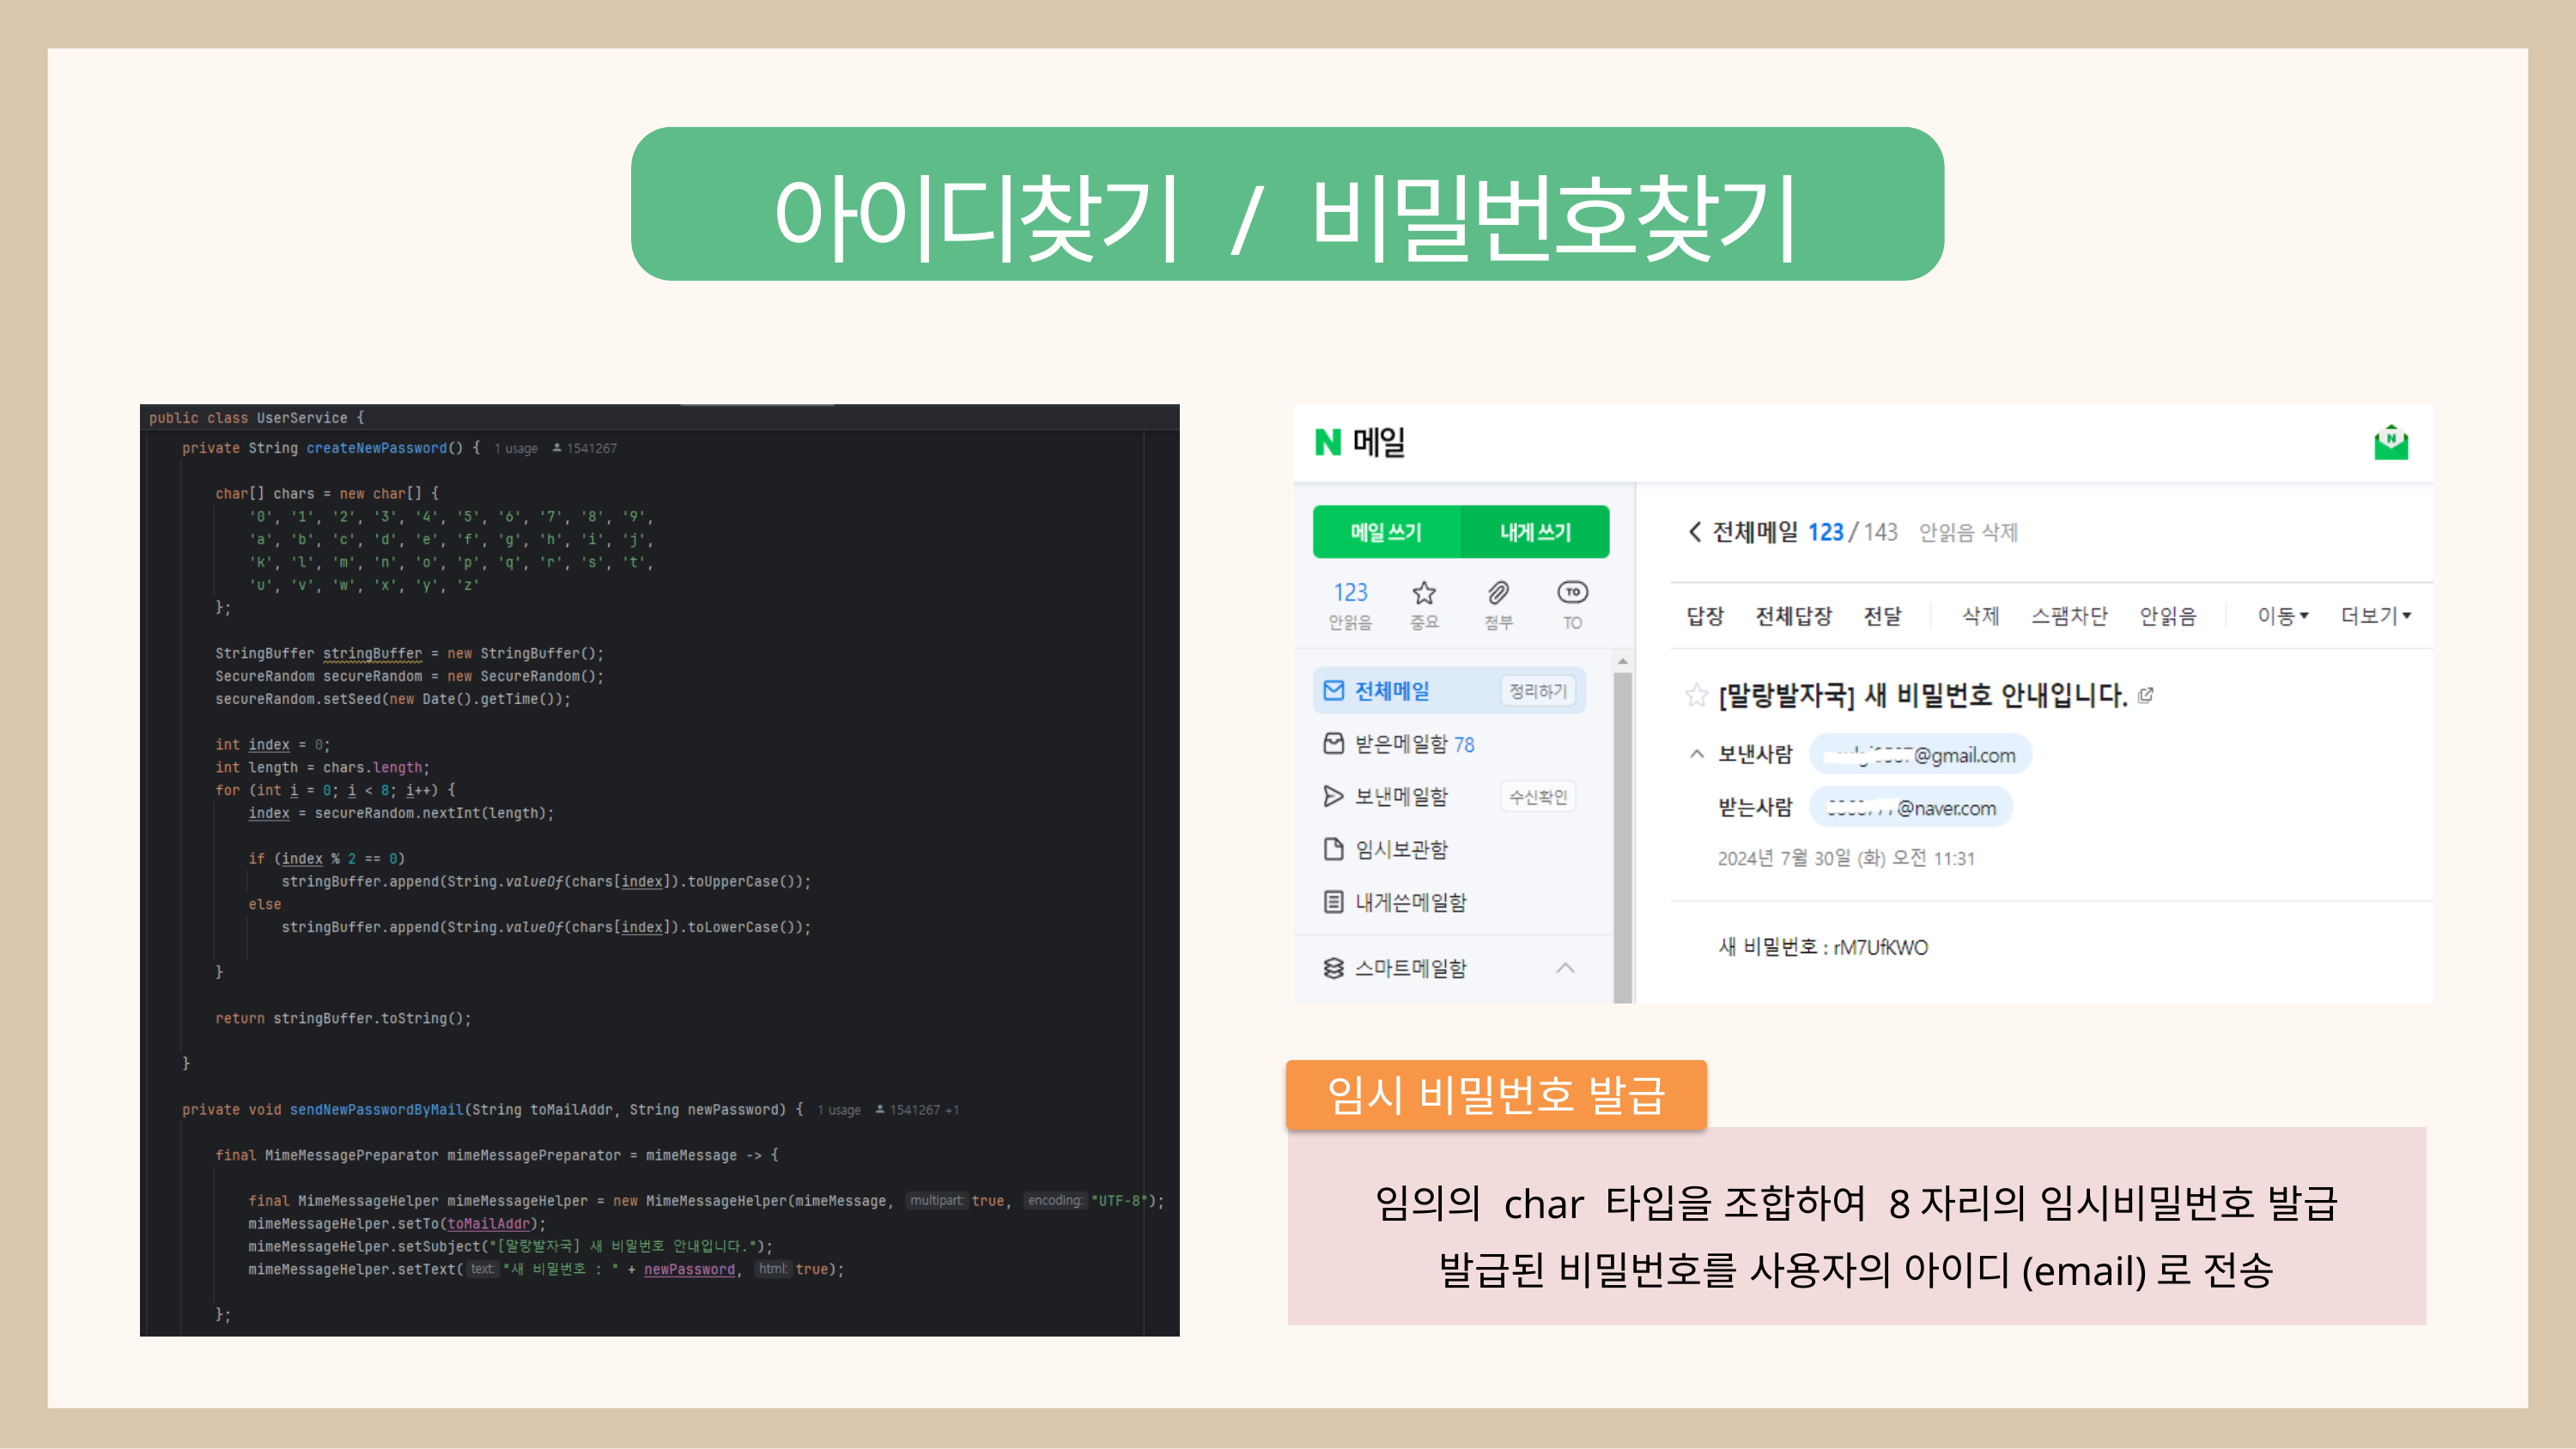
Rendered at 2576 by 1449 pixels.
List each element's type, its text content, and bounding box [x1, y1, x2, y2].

picture [1293, 404, 2433, 1003]
text_box 임시 비밀번호 발급 [1289, 1063, 1704, 1127]
text_box 아이디찾기 / 비밀번호찾기 [629, 124, 1947, 282]
text_box 임의의 char 타입을 조합하여 8자리의 임시비밀번호 발급 발급된 비밀번호를 사용자의 아이디(email)로 전송 [1287, 1127, 2427, 1325]
picture [139, 404, 1181, 1337]
